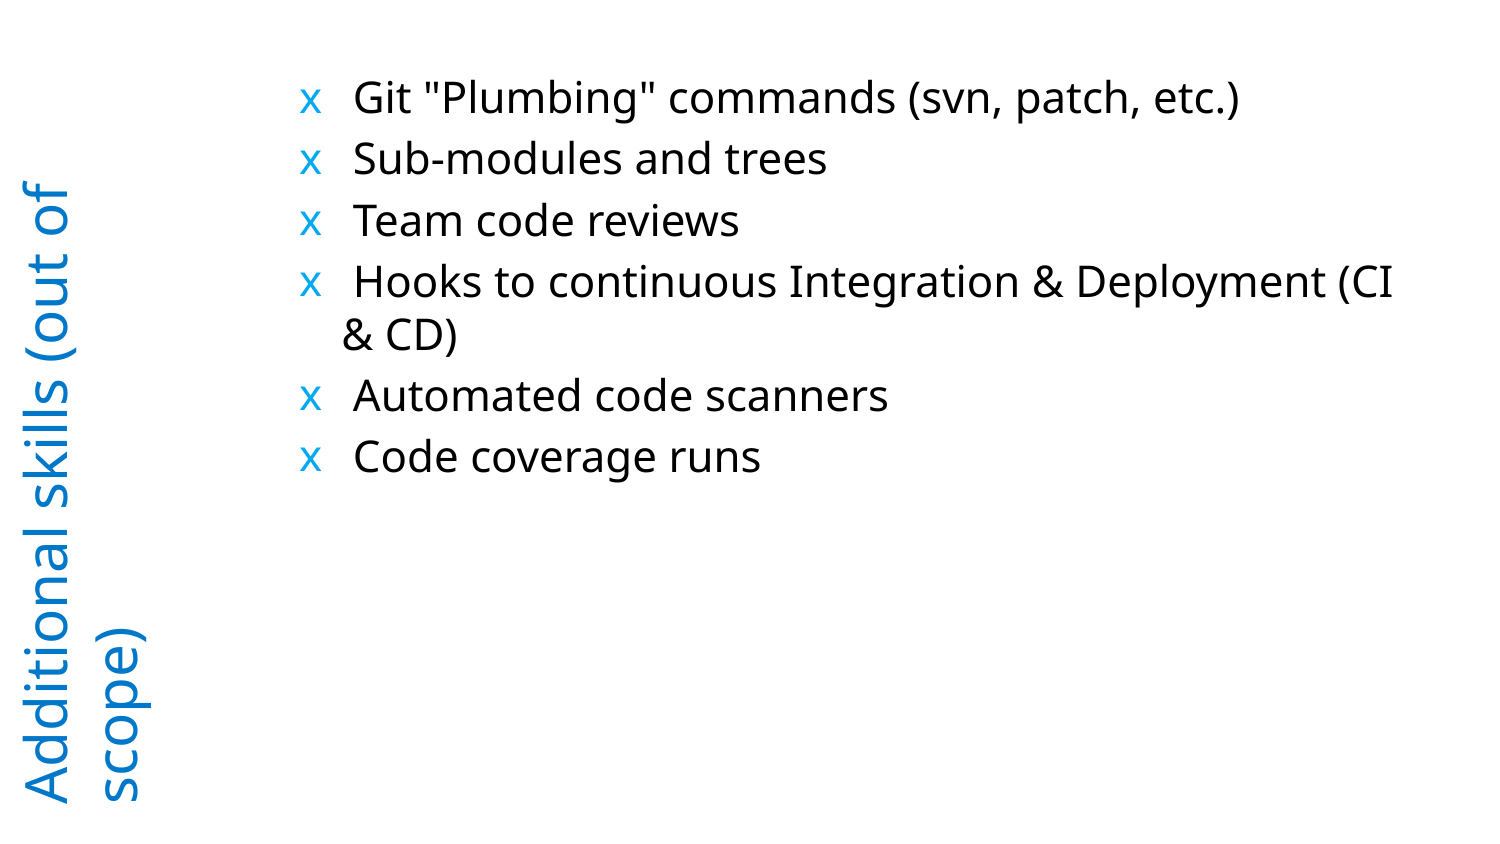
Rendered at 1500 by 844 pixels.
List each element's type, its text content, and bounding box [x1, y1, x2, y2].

list Git "Plumbing" commands (svn, patch, etc.) Sub-modules and trees Team code reviews Hooks to continuous Integration & Deployment (CI & CD) Automated code scanners Code coverage runs [299, 69, 1400, 786]
title Additional skills (out of scope) [8, 27, 85, 805]
